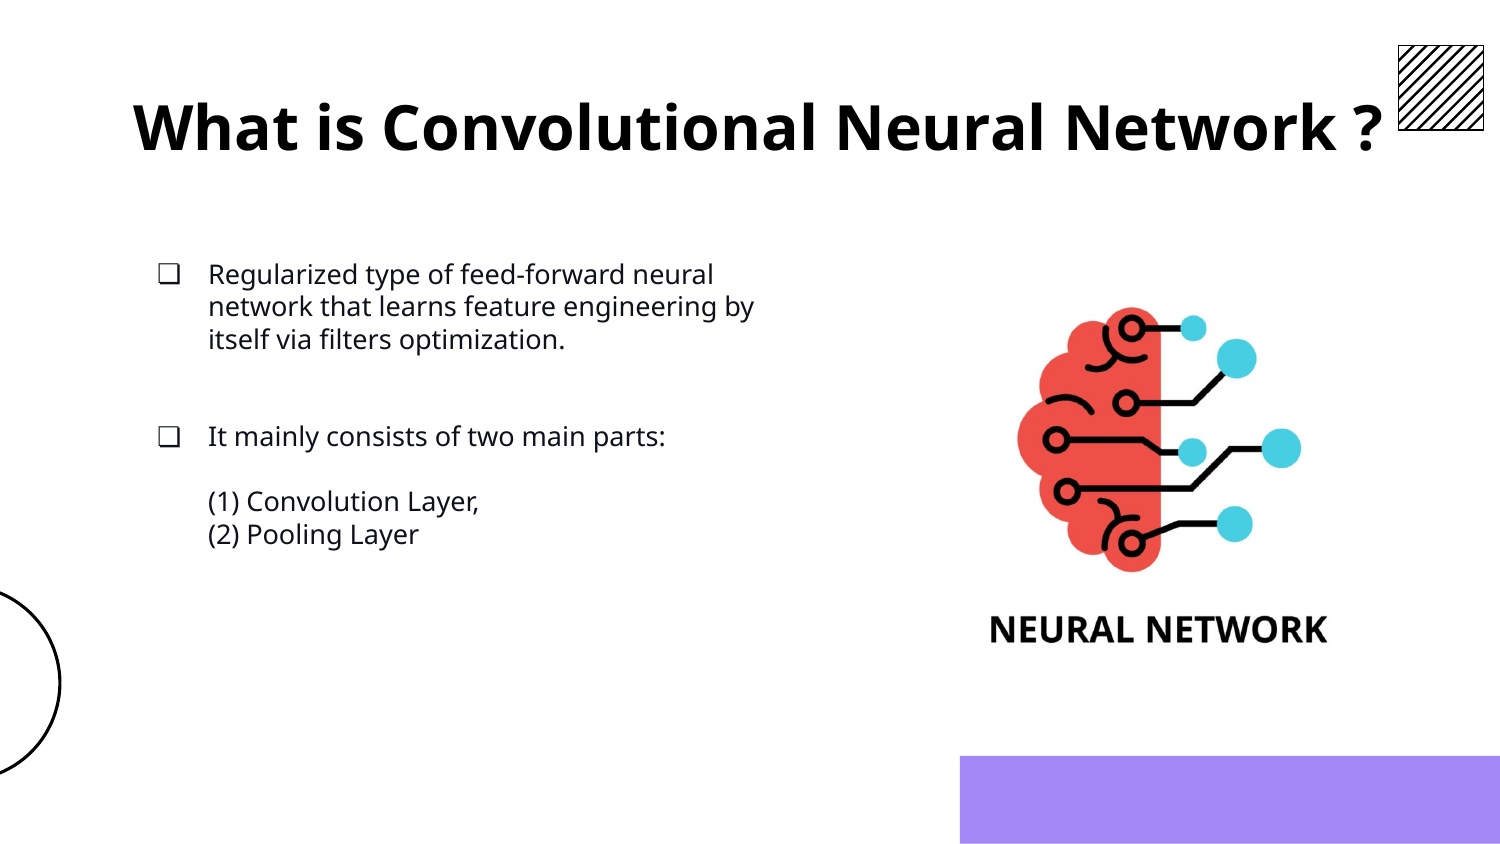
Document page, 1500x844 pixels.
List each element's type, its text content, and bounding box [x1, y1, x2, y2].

picture [931, 241, 1386, 696]
subtitle Regularized type of feed-forward neural network that learns feature engineering by itself via filters optimization. It mainly consists of two main parts: (1) Convolution Layer, (2) Pooling Layer [118, 242, 821, 696]
title What is Convolutional Neural Network ? [118, 72, 1441, 167]
